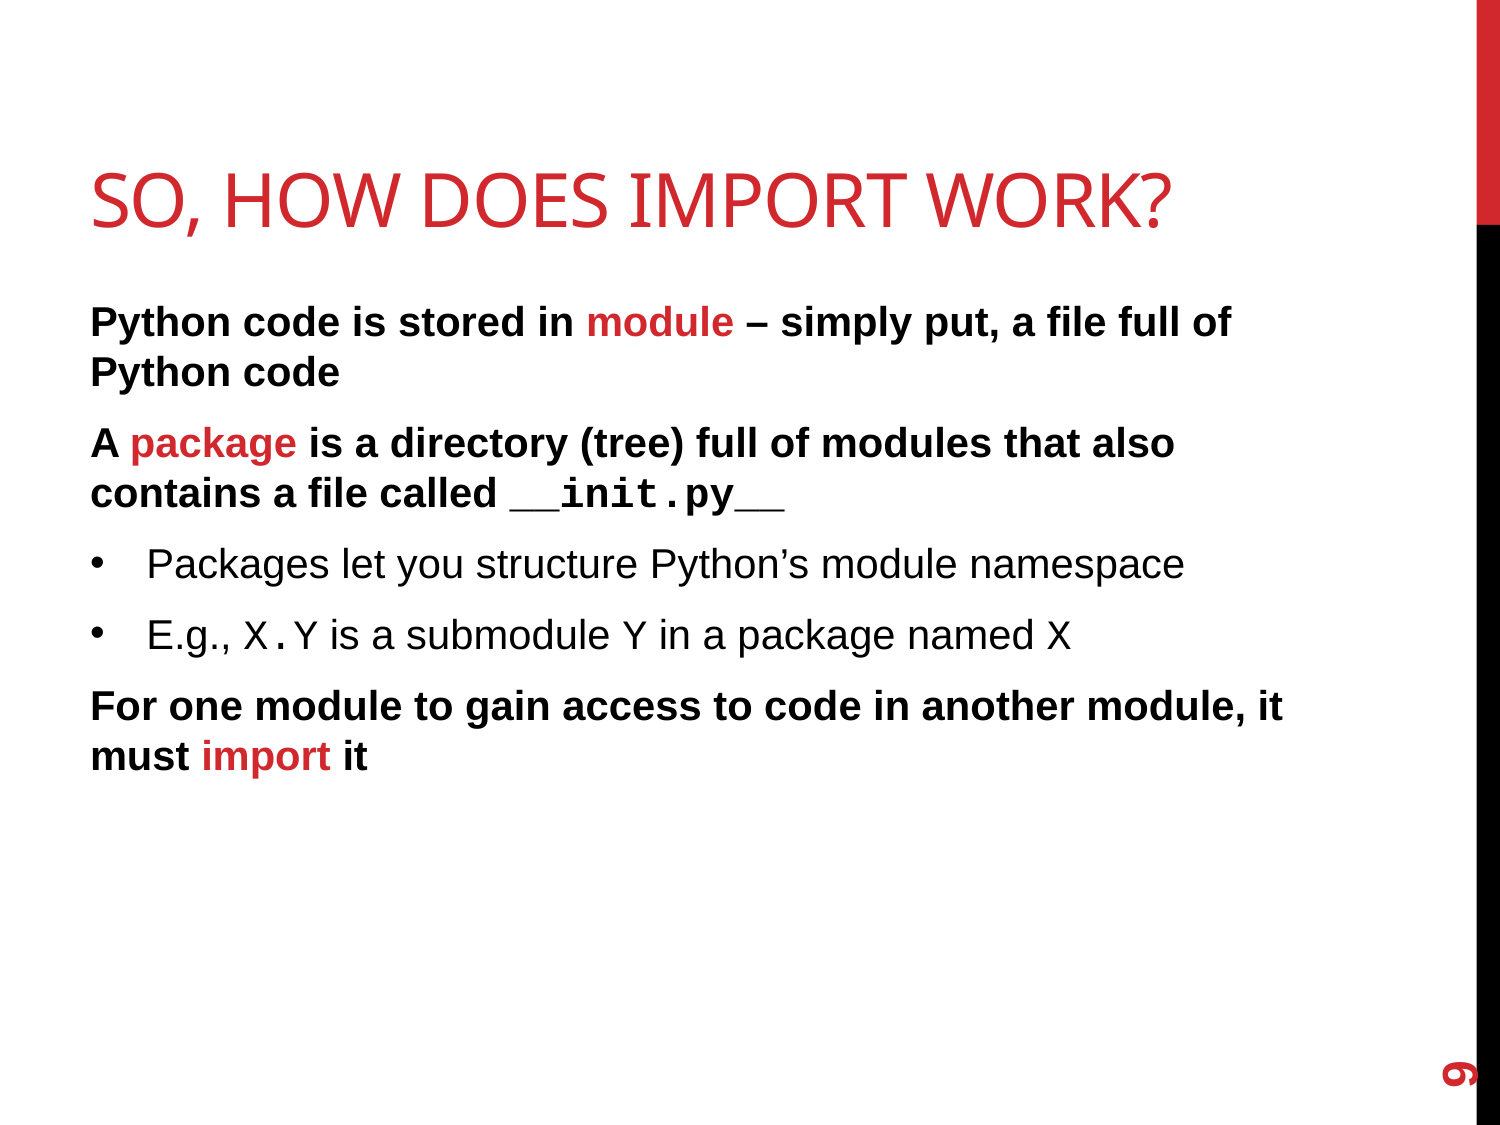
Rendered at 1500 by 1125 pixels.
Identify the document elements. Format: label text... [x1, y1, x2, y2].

slide_number 9 [1427, 887, 1488, 1104]
list Python code is stored in module – simply put, a file full of Python code A package is a directory (tree) full of modules that also contains a file called __init.py__ Packages let you structure Python’s module namespace E.g., X.Y is a submodule Y in a package named X For one module to gain access to code in another module, it must import it [75, 287, 1325, 1005]
title So, How does Import Work? [75, 25, 1389, 250]
